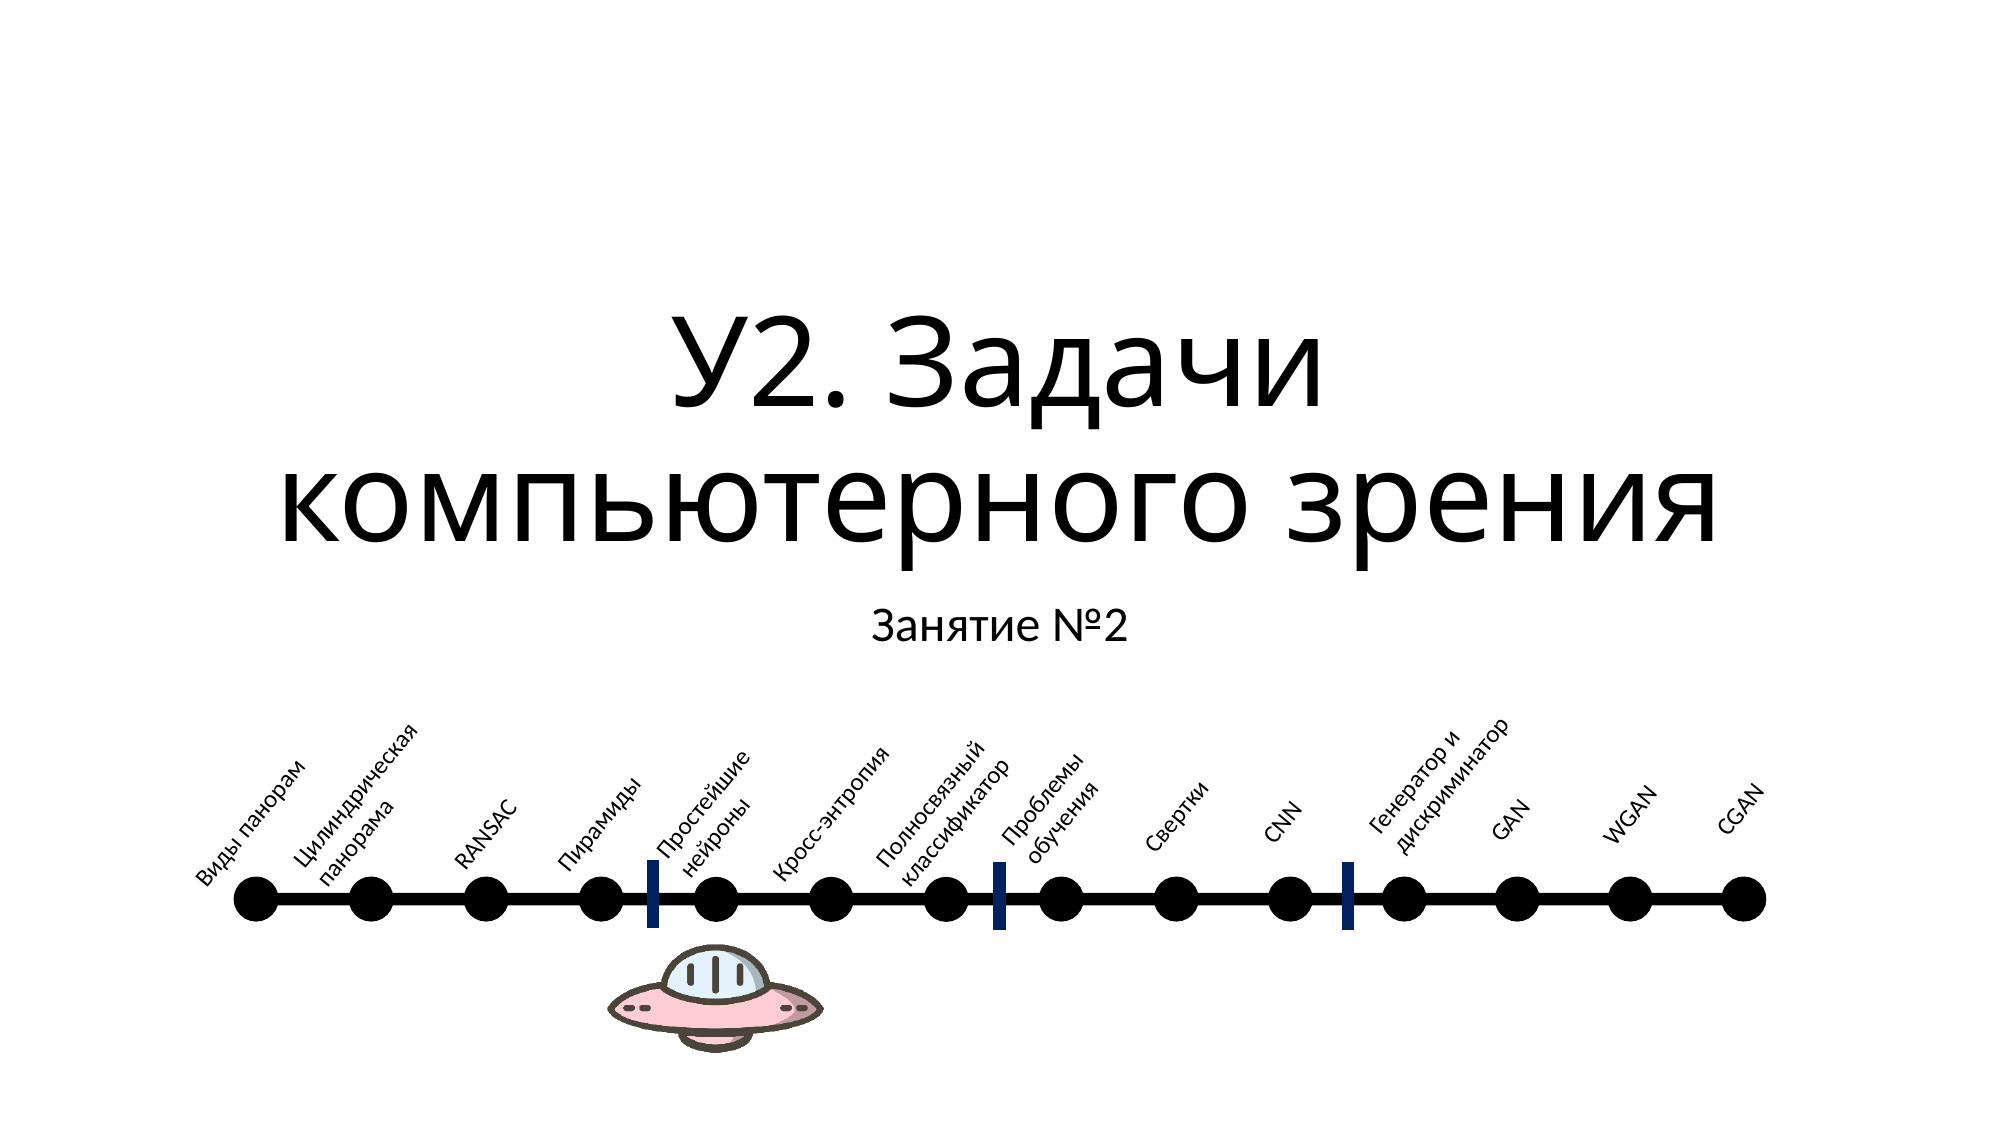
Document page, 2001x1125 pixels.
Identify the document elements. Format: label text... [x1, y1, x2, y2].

picture [575, 857, 855, 1125]
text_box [234, 877, 575, 921]
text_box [1349, 877, 1766, 921]
title У2. Задачи компьютерного зрения [249, 184, 1750, 576]
text_box Проблемы обучения [978, 709, 1142, 877]
text_box Полносвязный классификатор [855, 699, 1043, 877]
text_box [855, 877, 999, 921]
text_box Цилиндрическая панорама [270, 687, 471, 877]
text_box WGAN [1580, 759, 1680, 867]
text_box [1000, 877, 1348, 921]
text_box Пирамиды [534, 746, 666, 877]
text_box Генератор и дискриминатор [1346, 665, 1537, 875]
text_box Свертки [1121, 754, 1231, 874]
text_box CGAN [1693, 750, 1793, 858]
text_box Виды панорам [172, 720, 338, 909]
text_box GAN [1467, 756, 1567, 864]
text_box RANSAC [431, 774, 539, 877]
text_box CNN [1239, 758, 1339, 865]
text_box Простейшие нейроны [633, 722, 797, 857]
subtitle Занятие №2 [249, 590, 1750, 863]
text_box Кросс-энтропия [763, 718, 913, 857]
